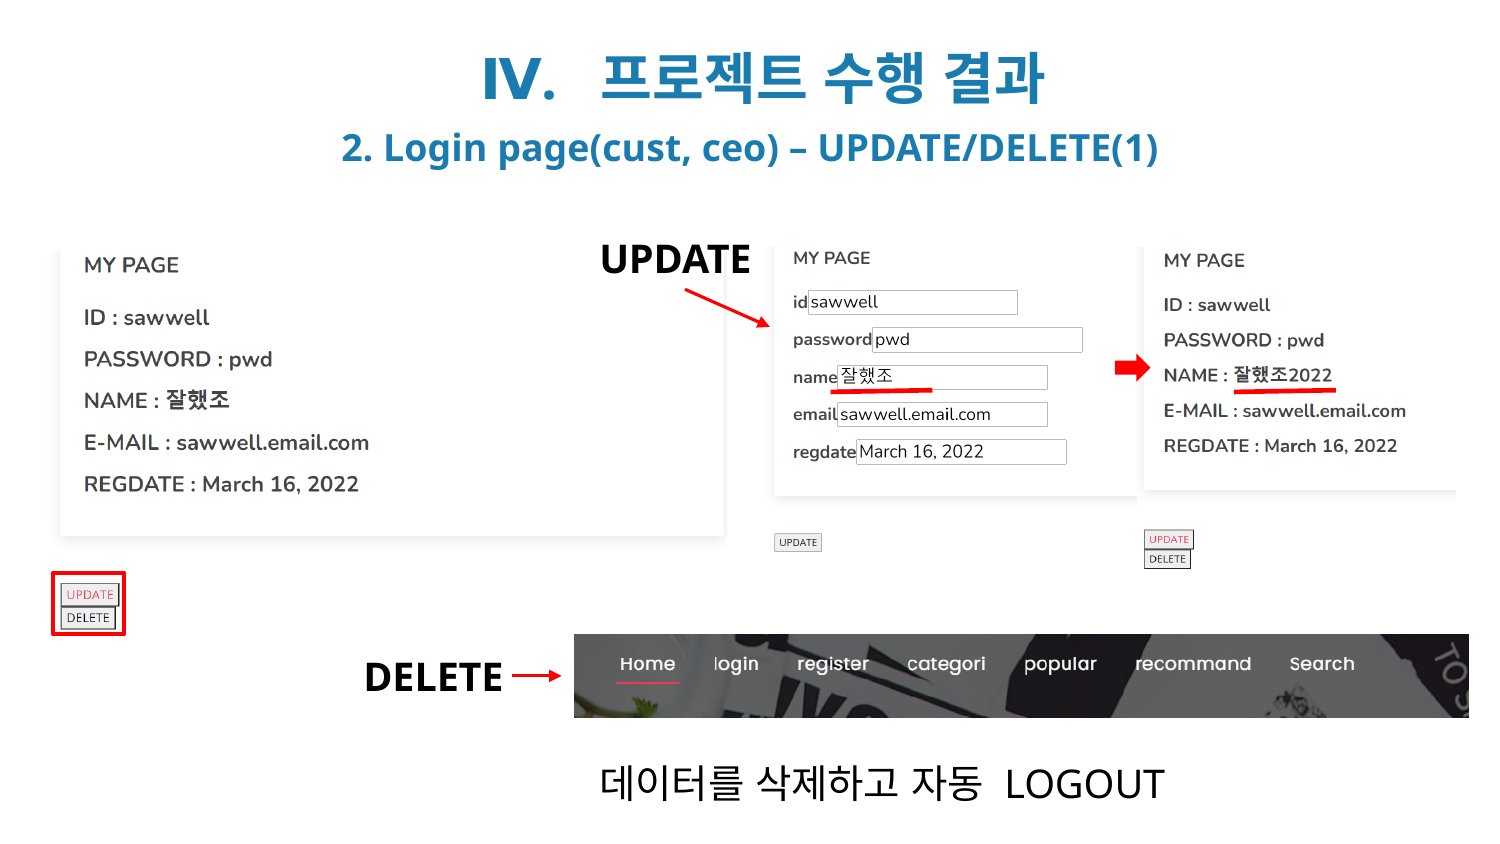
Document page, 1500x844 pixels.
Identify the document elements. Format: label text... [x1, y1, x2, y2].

text_box 2. Login page(cust, ceo) – UPDATE/DELETE(1) [257, 116, 1243, 177]
picture [573, 634, 1470, 718]
text_box UPDATE [584, 226, 786, 288]
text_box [830, 389, 933, 393]
picture [761, 246, 1456, 573]
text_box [1233, 389, 1337, 393]
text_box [684, 289, 771, 328]
text_box 데이터를 삭제하고 자동 LOGOUT [584, 751, 1234, 814]
text_box Ⅳ. 프로젝트 수행 결과 [348, 37, 1186, 116]
text_box DELETE [348, 641, 525, 715]
picture [41, 251, 727, 633]
